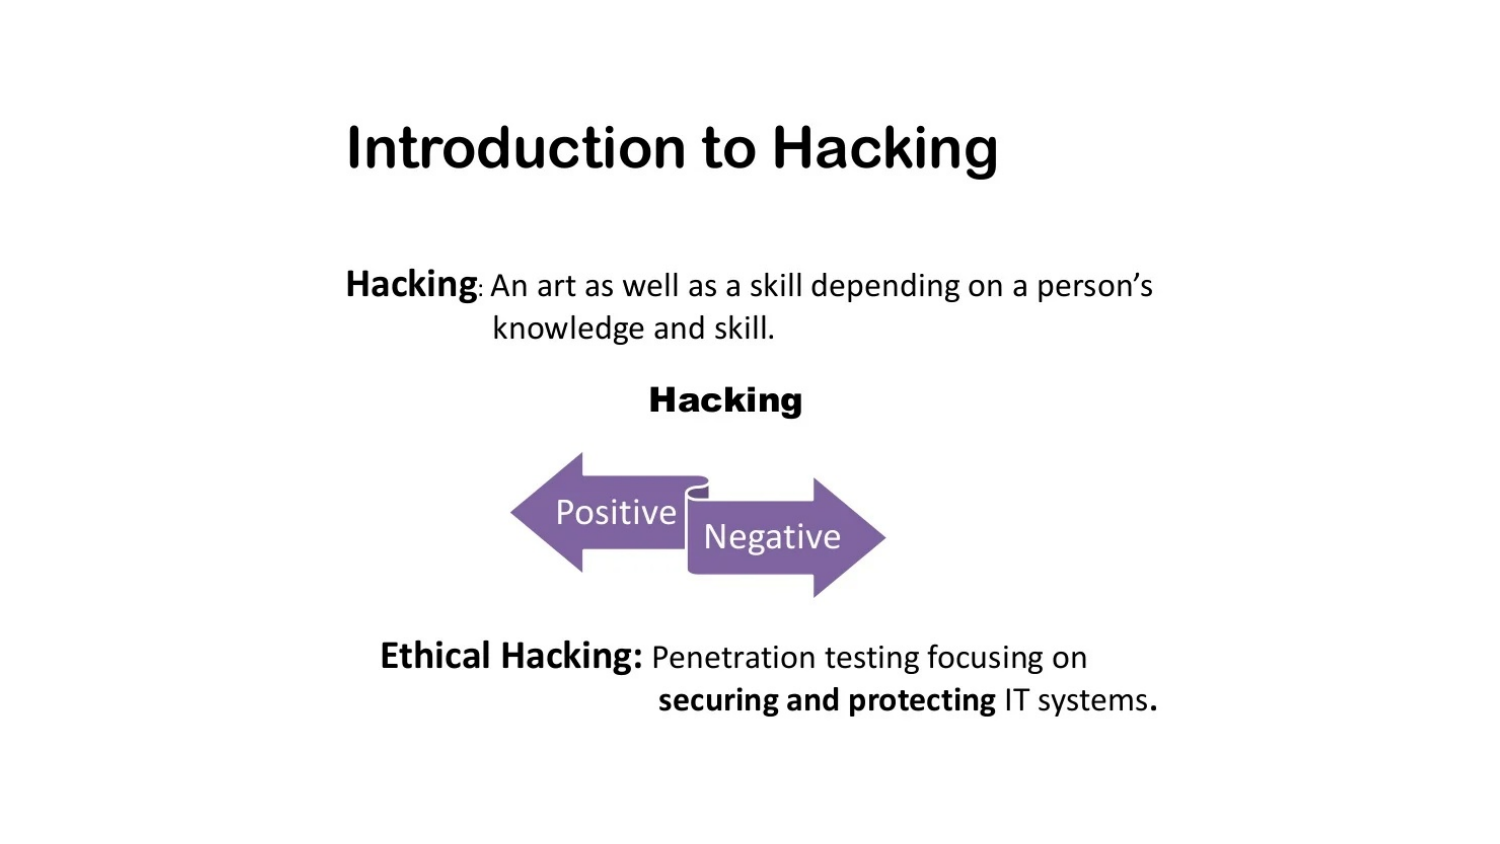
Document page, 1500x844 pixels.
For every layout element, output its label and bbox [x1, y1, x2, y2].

picture [257, 53, 1295, 832]
